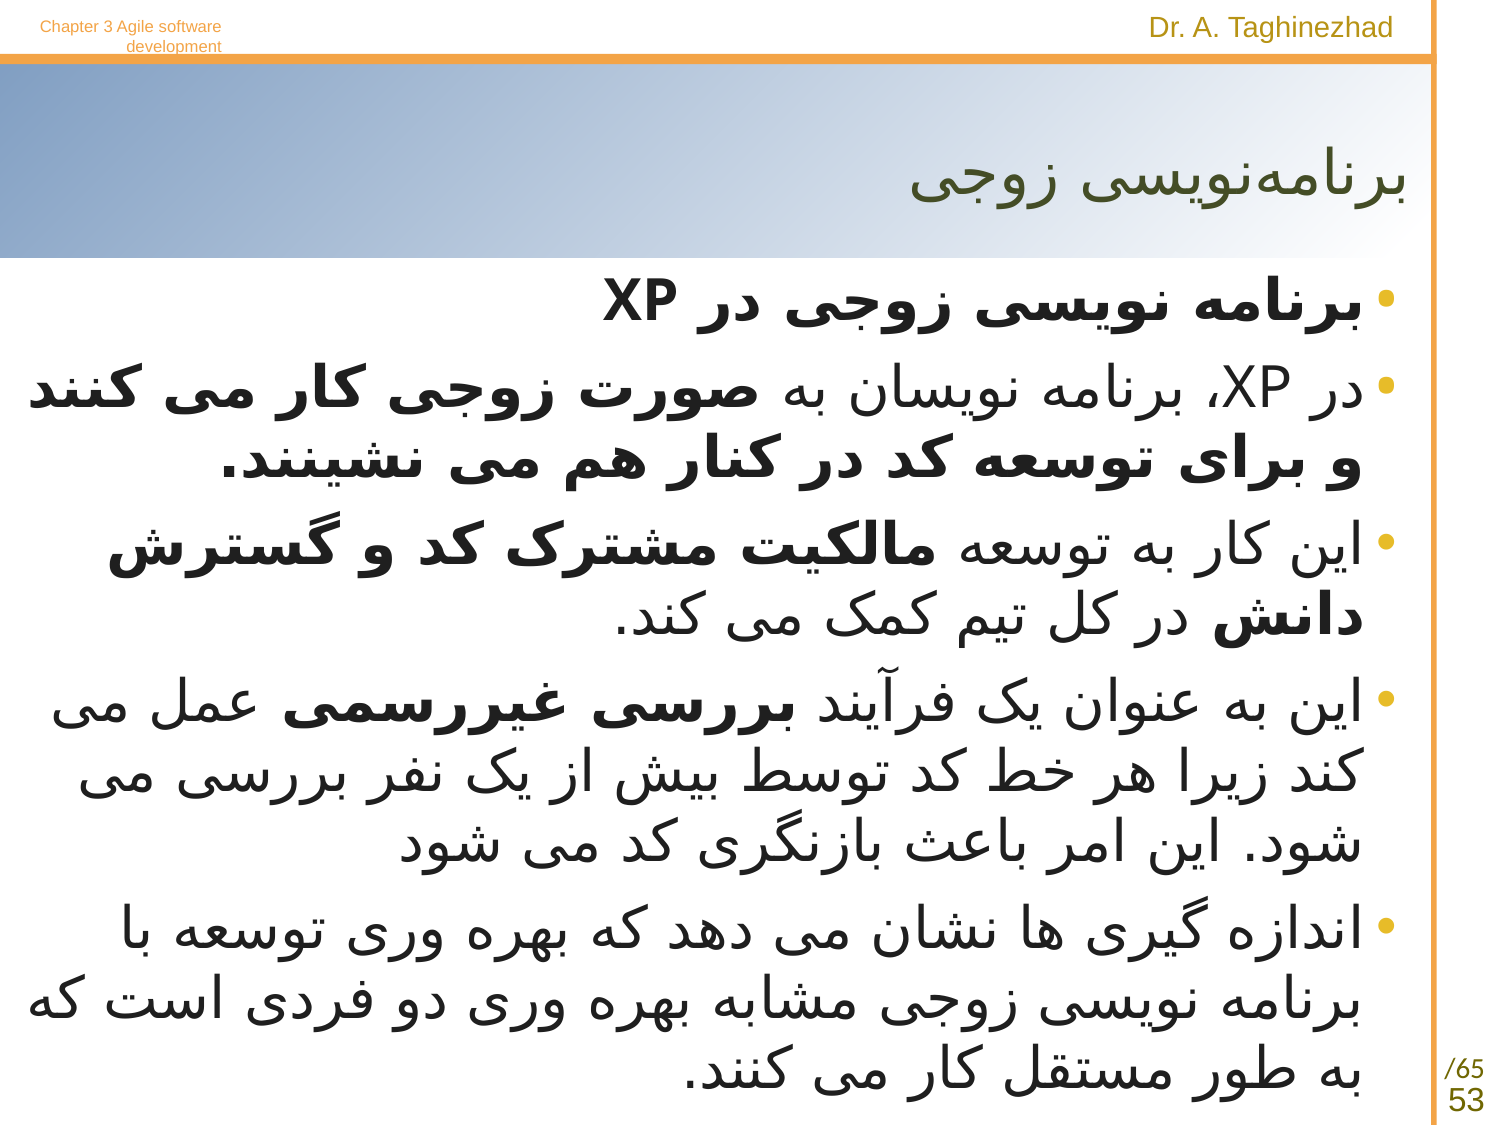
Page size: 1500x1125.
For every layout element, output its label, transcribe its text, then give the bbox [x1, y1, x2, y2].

title برنامه‌نویسی زوجی [0, 105, 1425, 234]
list برنامه نویسی زوجی در XP در XP، برنامه نویسان به صورت زوجی کار می کنند و برای توسعه کد در کنار هم می نشینند. این کار به توسعه مالکیت مشترک کد و گسترش دانش در کل تیم کمک می کند. این به عنوان یک فرآیند بررسی غیررسمی عمل می کند زیرا هر خط کد توسط بیش از یک نفر بررسی می شود. این امر باعث بازنگری کد می شود اندازه گیری ها نشان می دهد که بهره وری توسعه با برنامه نویسی زوجی مشابه بهره وری دو فردی است که به طور مستقل کار می کنند. [0, 254, 1425, 1053]
slide_number 53 [1413, 1023, 1500, 1125]
footer Chapter 3 Agile software development [0, 8, 237, 84]
